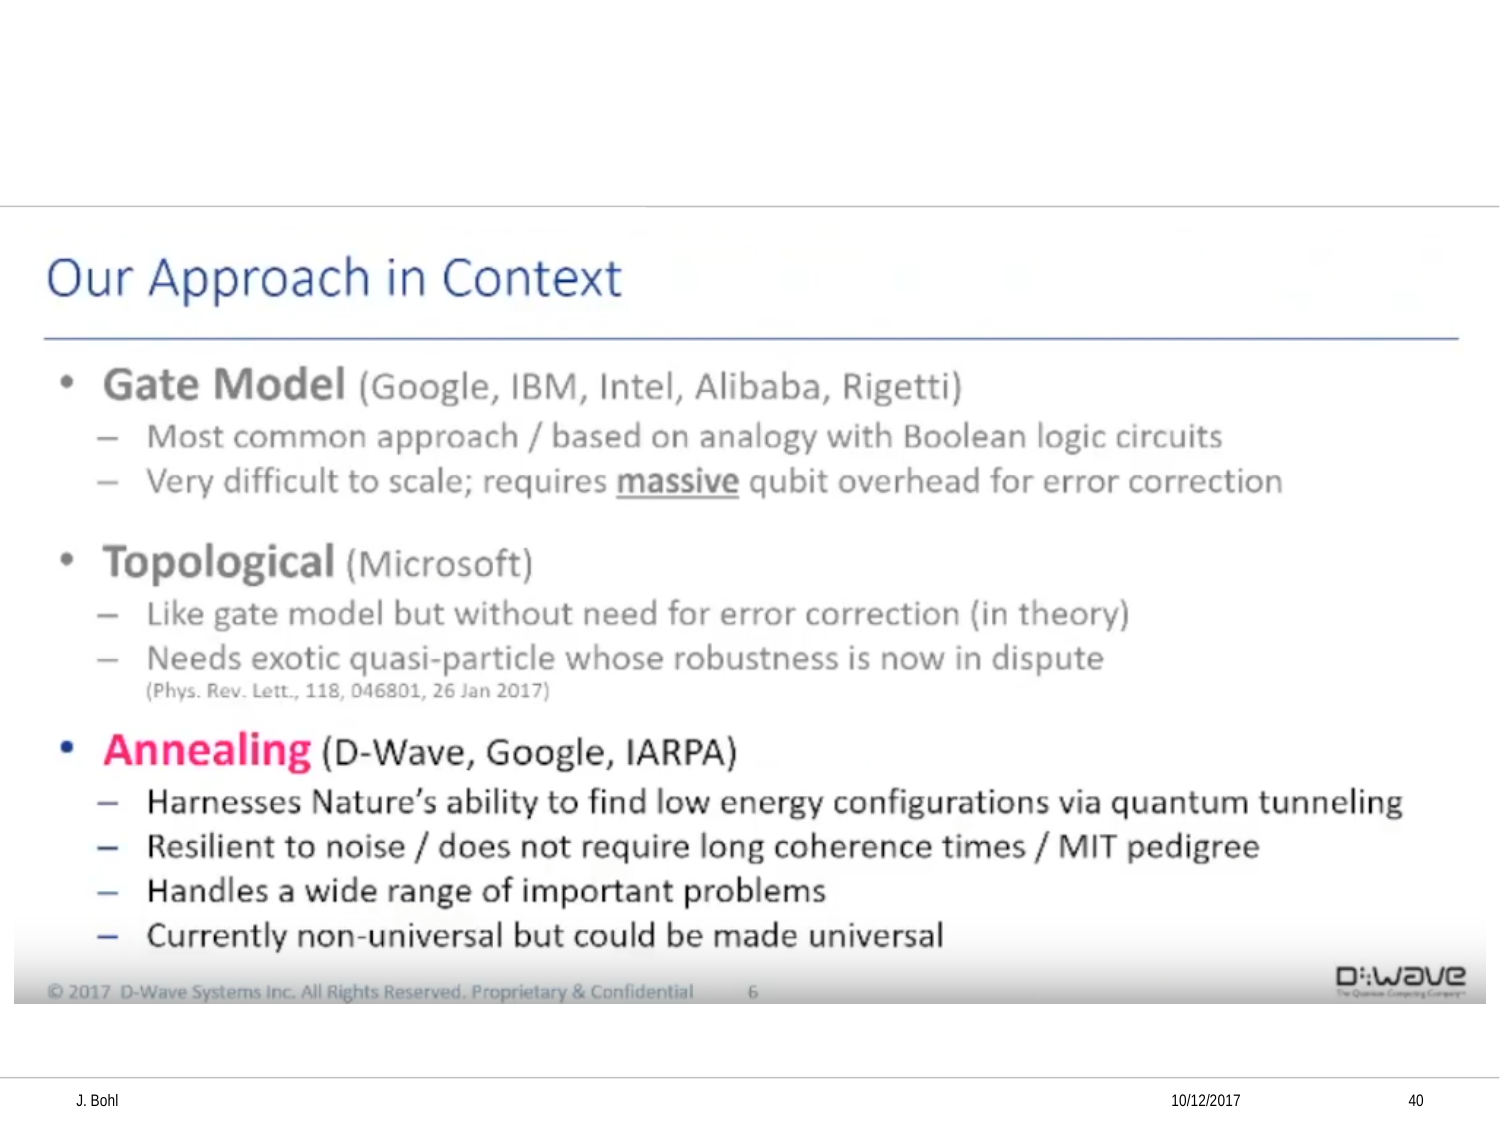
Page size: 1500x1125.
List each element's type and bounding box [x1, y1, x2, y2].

picture [14, 227, 1486, 1004]
